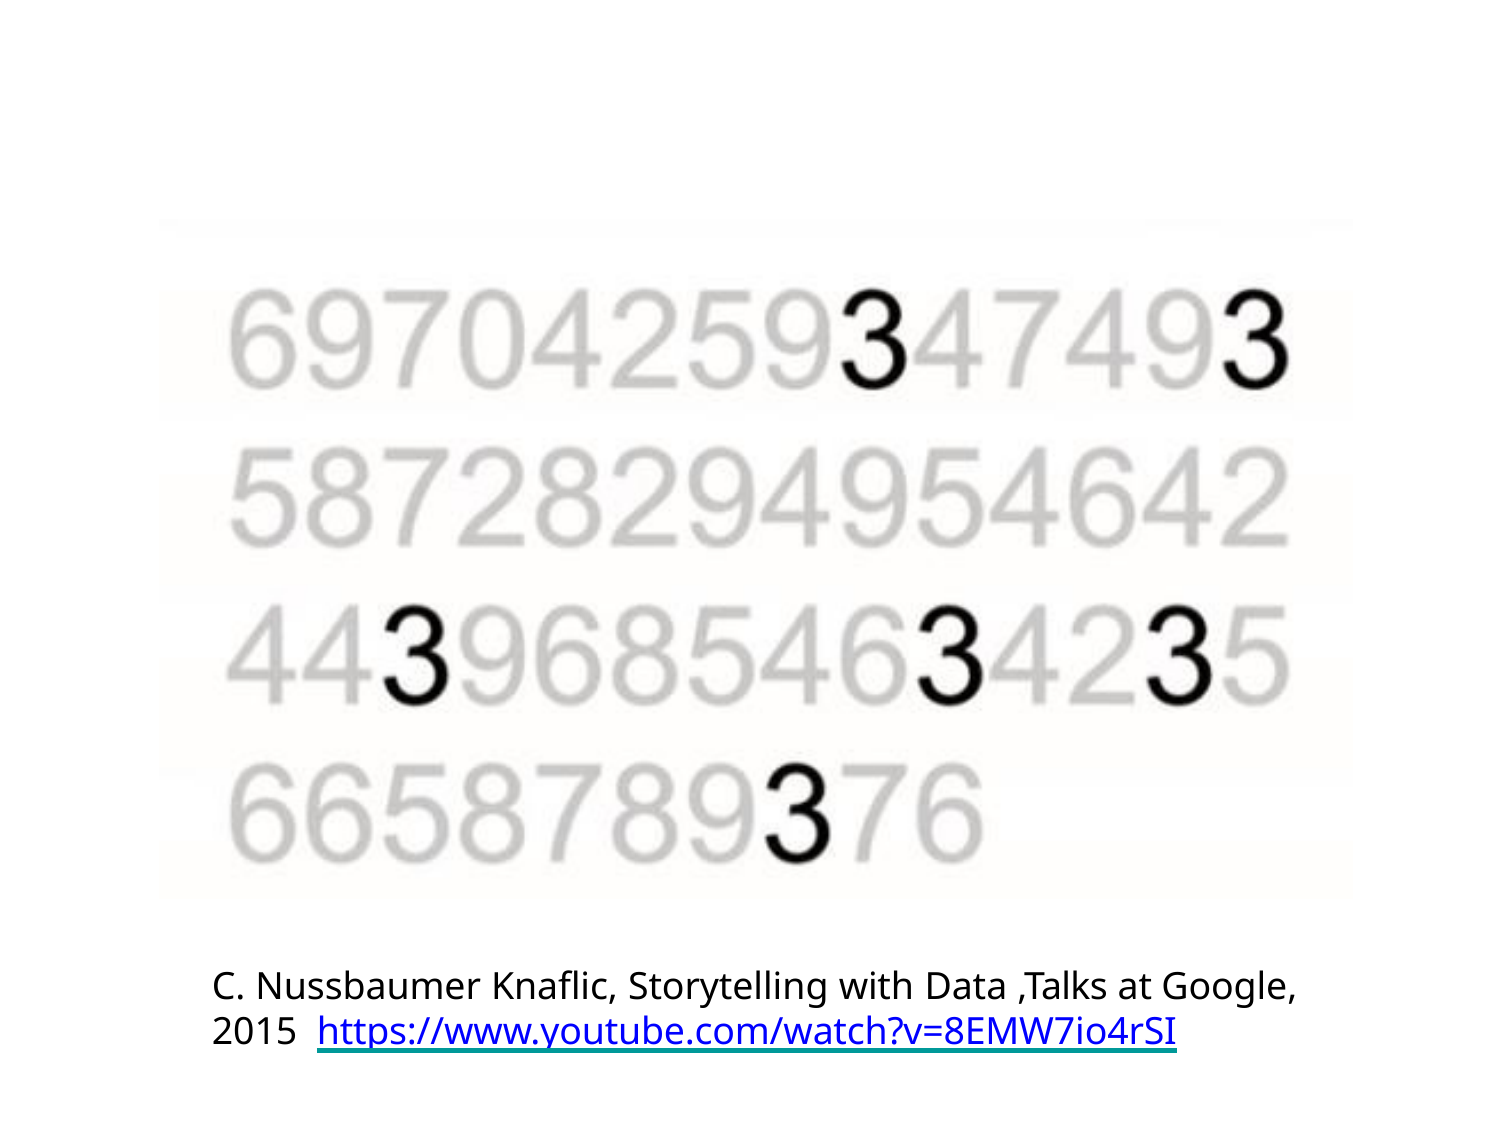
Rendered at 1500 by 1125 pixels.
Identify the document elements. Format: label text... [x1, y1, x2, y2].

text_box C. Nussbaumer Knaflic, Storytelling with Data ,Talks at Google, 2015 https://www.youtube.com/watch?v=8EMW7io4rSI [209, 960, 1354, 1059]
picture [159, 219, 1353, 900]
